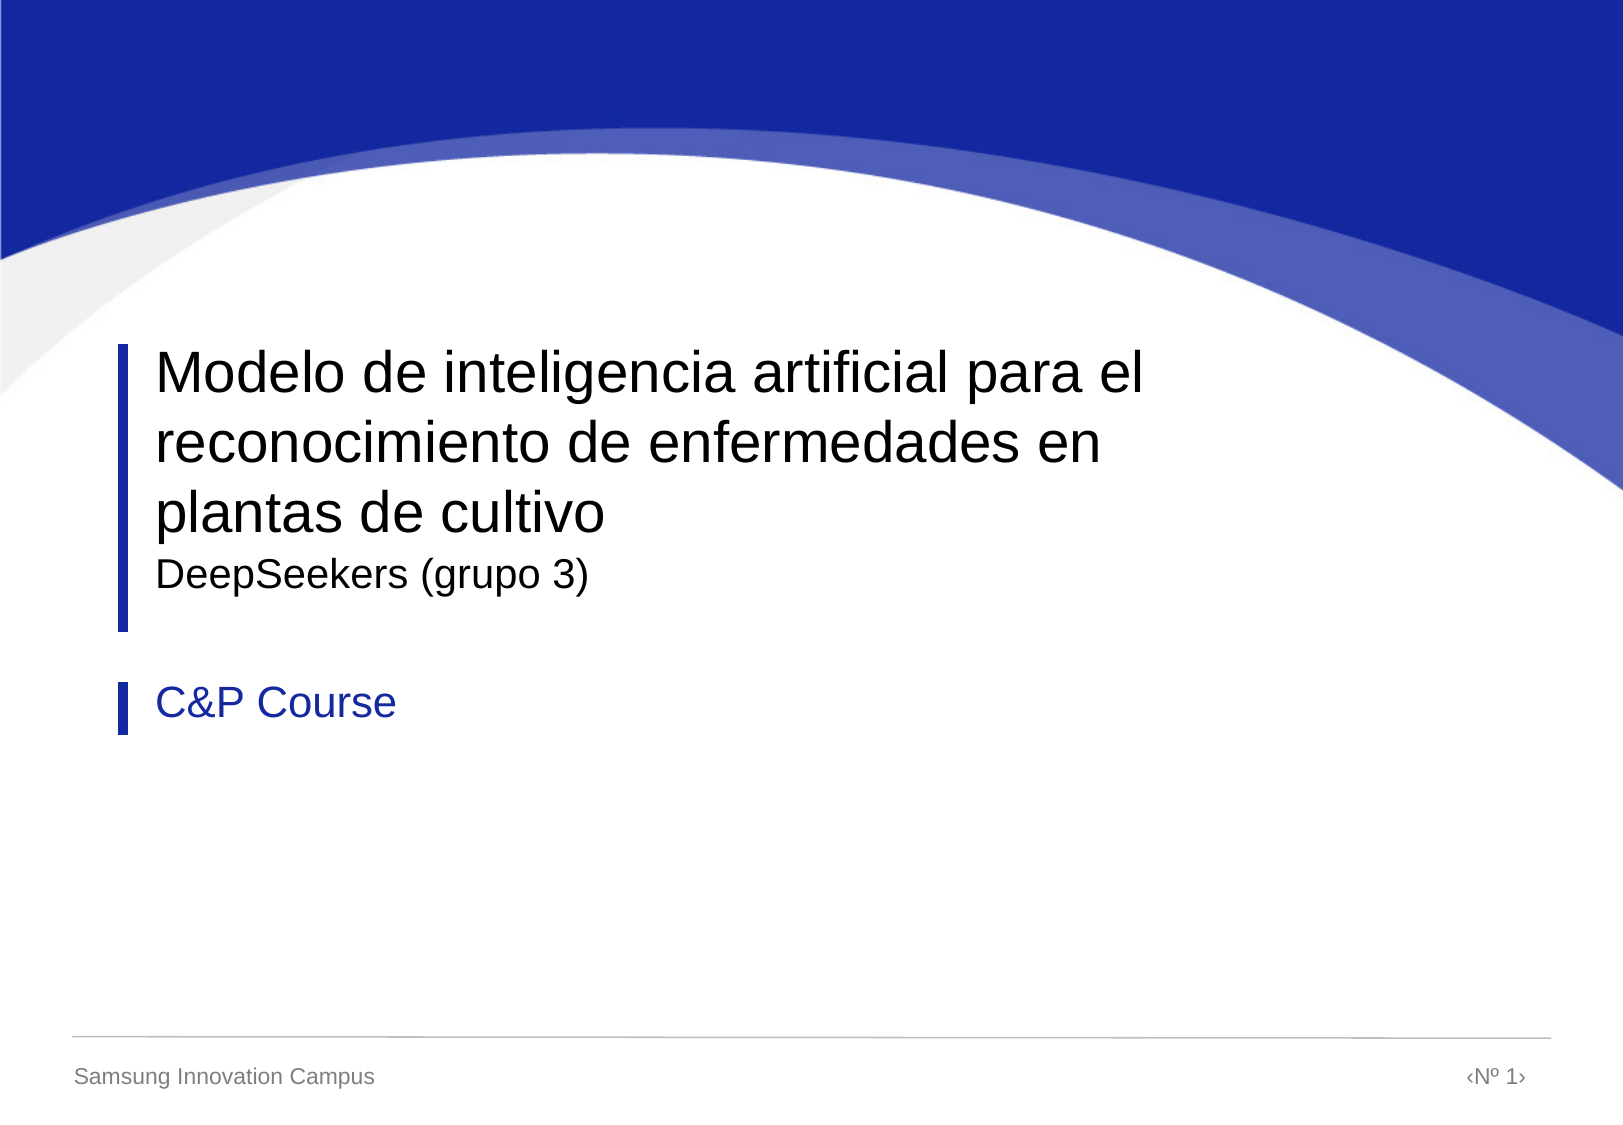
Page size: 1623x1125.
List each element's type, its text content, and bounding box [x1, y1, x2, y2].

text_box Modelo de inteligencia artificial para el reconocimiento de enfermedades en plantas de cultivo [155, 334, 1293, 545]
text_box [117, 343, 129, 633]
text_box ‹Nº 1› [1425, 1061, 1526, 1089]
text_box Samsung Innovation Campus [73, 1061, 548, 1089]
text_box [117, 681, 129, 736]
text_box [0, 0, 1623, 1125]
text_box DeepSeekers (grupo 3) [155, 546, 1055, 597]
text_box C&P Course [155, 674, 414, 727]
